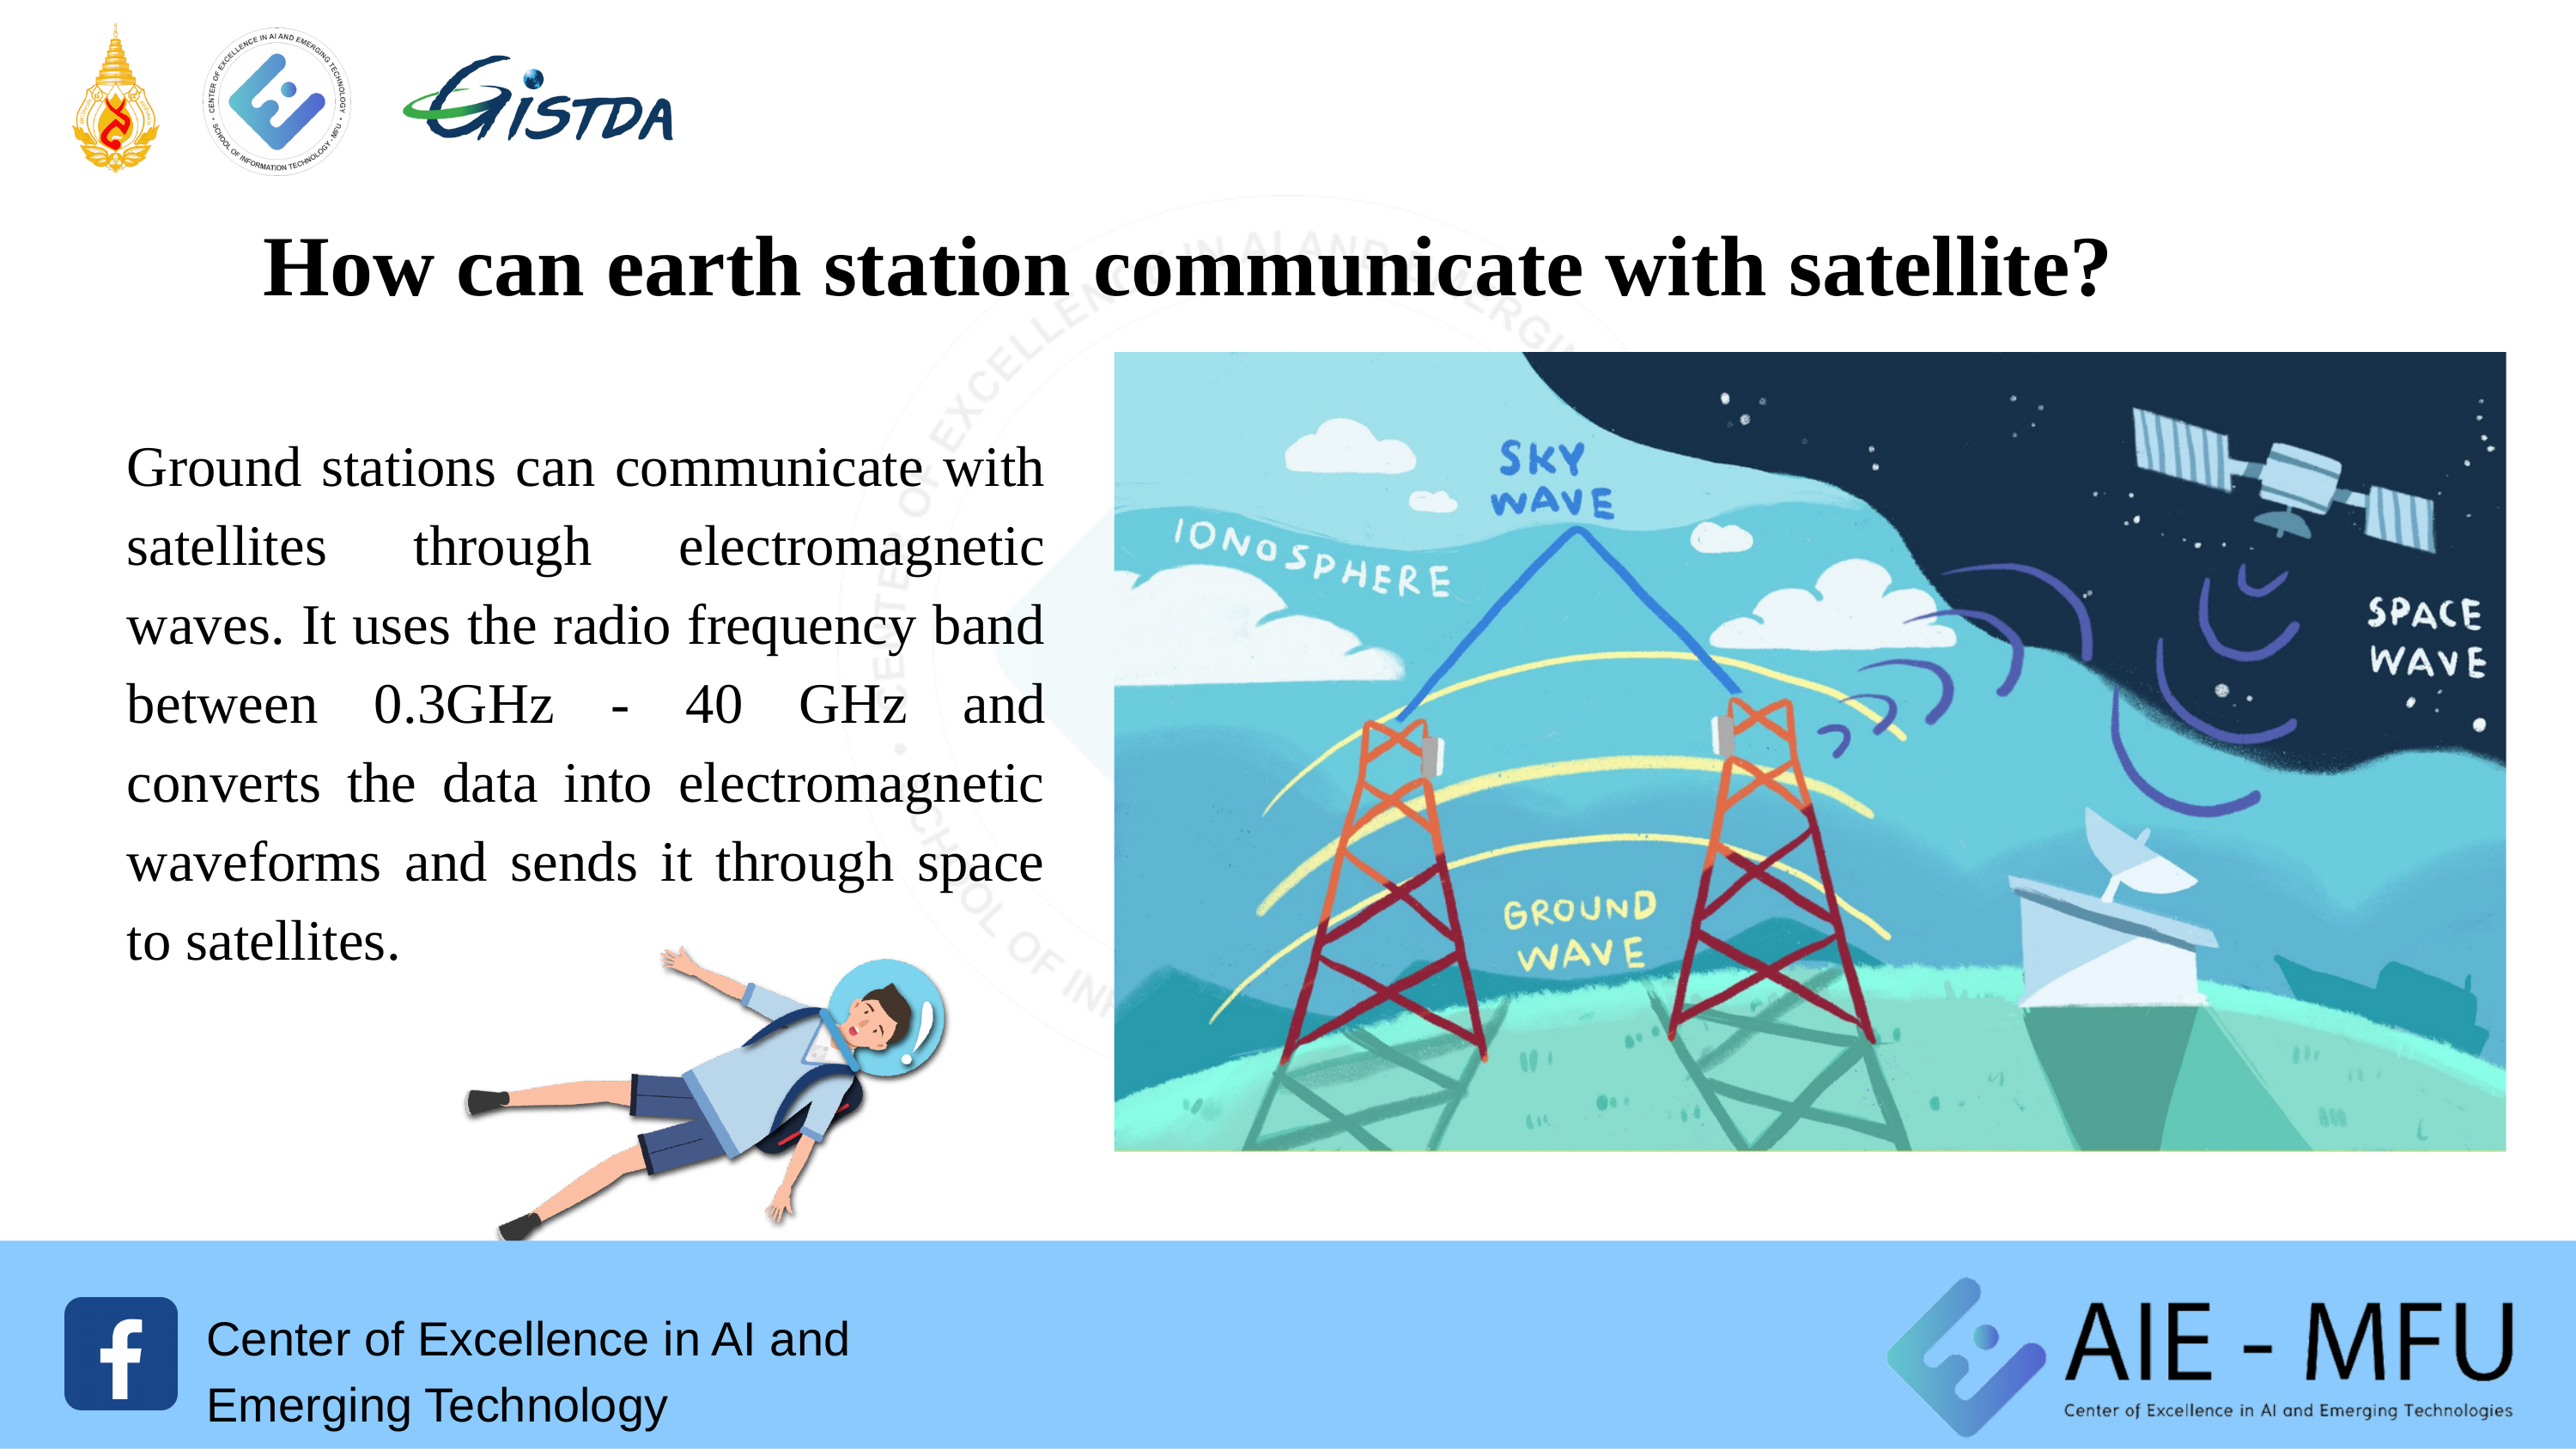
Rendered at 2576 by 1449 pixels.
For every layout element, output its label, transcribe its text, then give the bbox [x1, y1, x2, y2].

text_box How can earth station communicate with satellite? [1740, 194, 2312, 313]
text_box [0, 1224, 2576, 1449]
picture [384, 10, 692, 185]
picture [376, 195, 2506, 1224]
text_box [39, 20, 351, 176]
text_box Ground stations can communicate with satellites through electromagnetic waves. It uses the radio frequency band between 0.3GHz - 40 GHz and converts the data into electromagnetic waveforms and sends it through space to satellites. [126, 419, 832, 972]
text_box How can earth station communicate with satellite? [263, 194, 835, 313]
